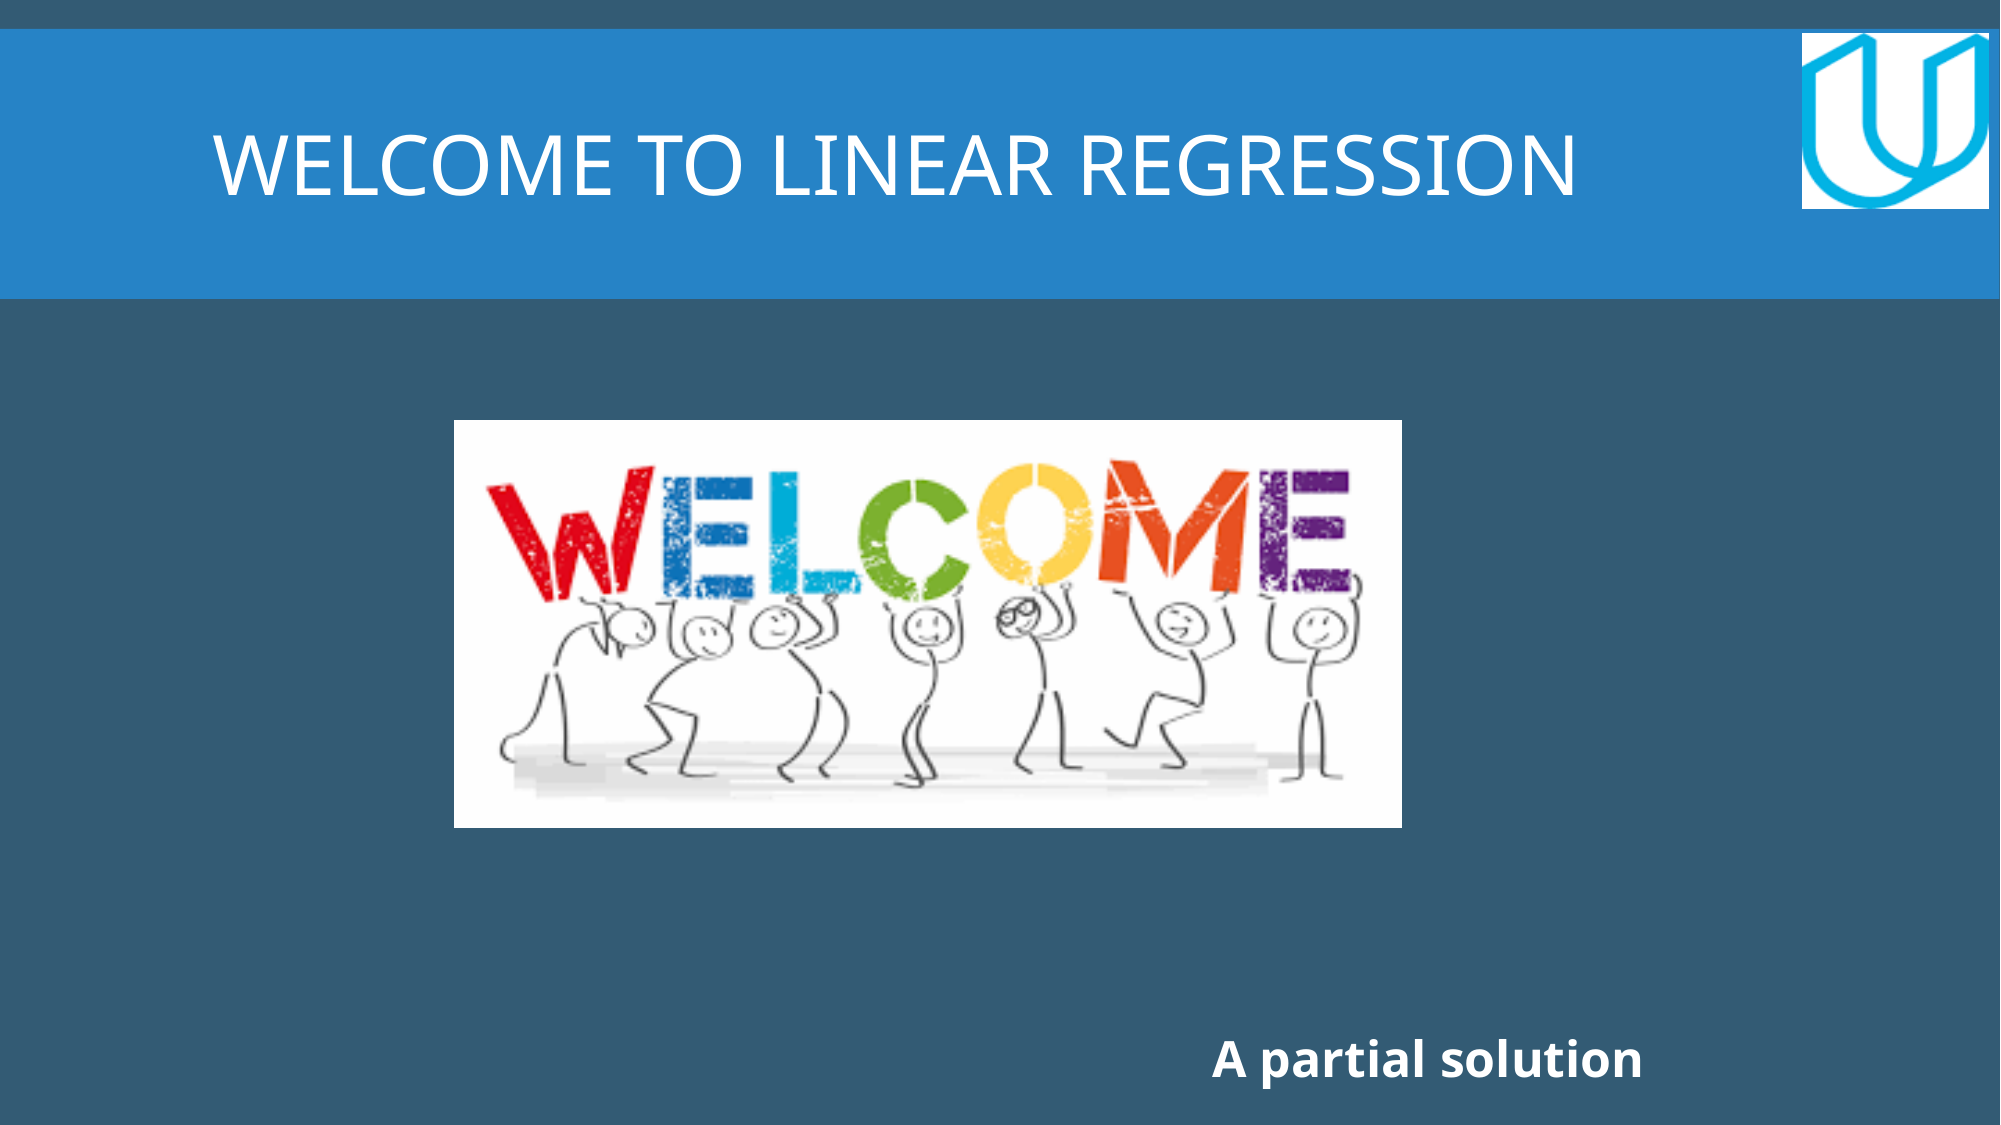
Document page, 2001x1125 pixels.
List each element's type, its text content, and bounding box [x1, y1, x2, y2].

picture [454, 420, 1402, 829]
picture [1933, 47, 1974, 167]
picture [1816, 47, 1912, 197]
title Welcome to linear regression [197, 46, 1803, 295]
picture [1876, 124, 1989, 209]
picture [1802, 33, 1989, 167]
picture [1803, 159, 1866, 209]
text_box A partial solution [1197, 1019, 1660, 1095]
